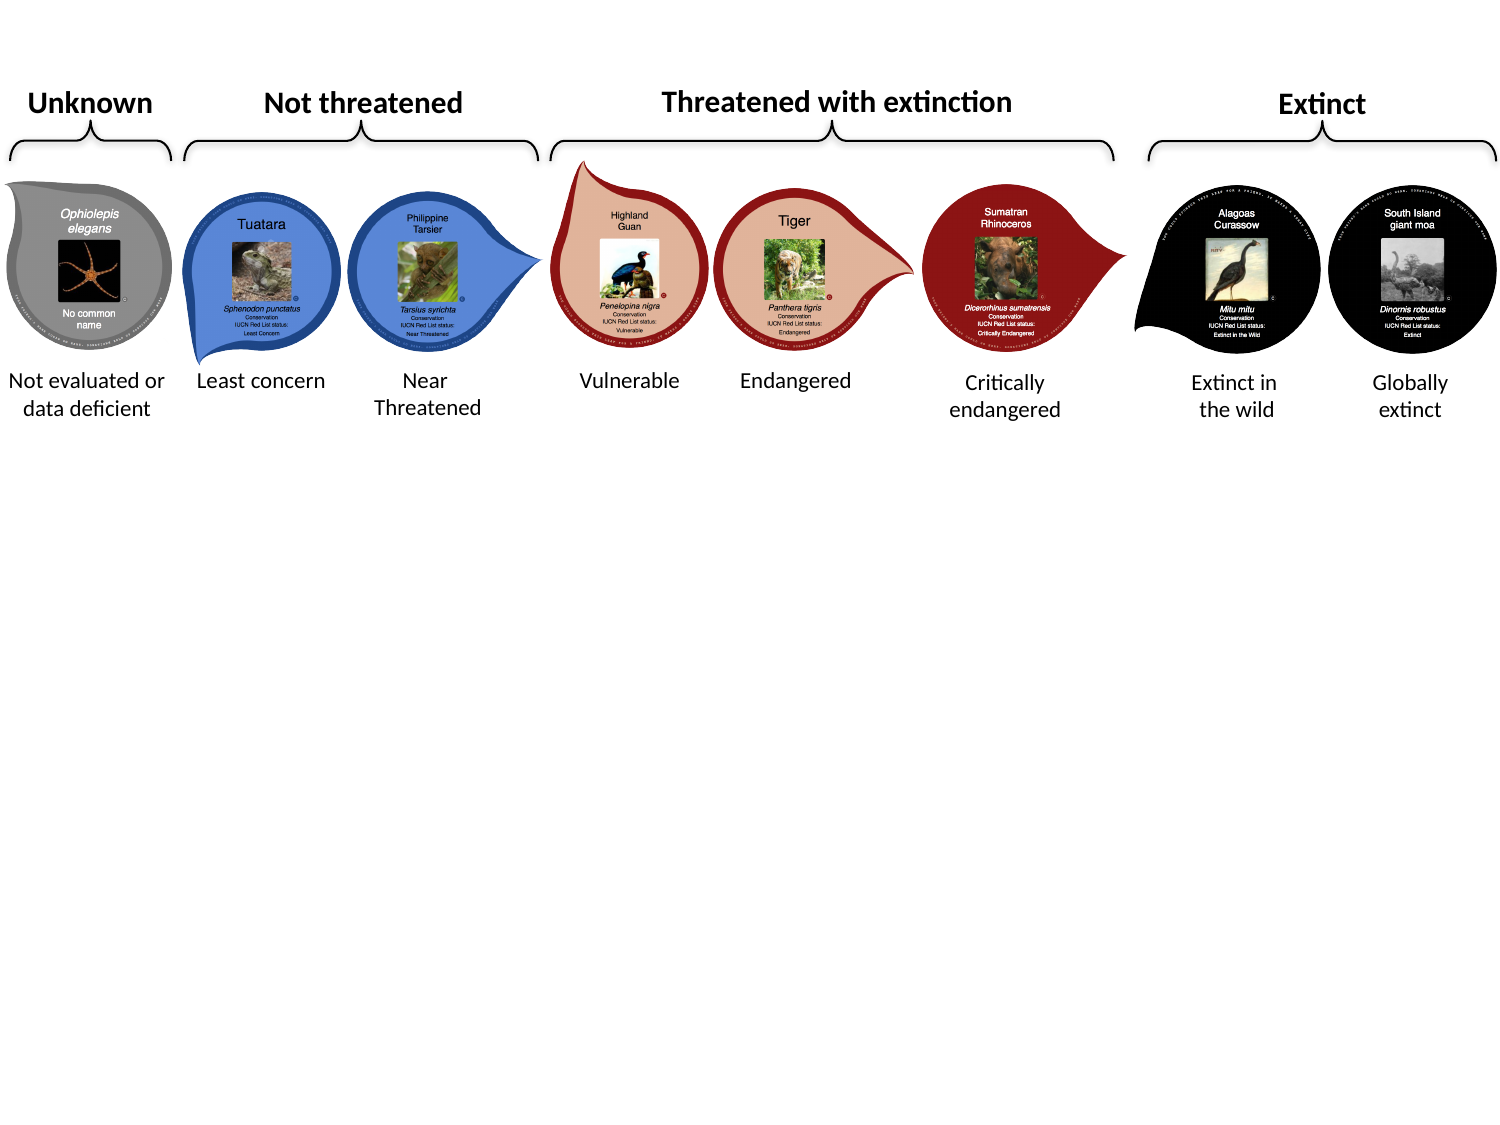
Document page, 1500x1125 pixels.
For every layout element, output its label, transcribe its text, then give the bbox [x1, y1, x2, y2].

text_box [1146, 128, 1499, 162]
picture [347, 191, 545, 353]
text_box Threatened with extinction [641, 74, 1033, 127]
text_box [7, 127, 174, 162]
picture [182, 192, 341, 366]
text_box Globally extinct [1318, 360, 1500, 430]
text_box Endangered [703, 358, 888, 401]
picture [713, 188, 914, 351]
text_box [548, 127, 1116, 162]
text_box Near Threatened [317, 360, 539, 428]
text_box Critically endangered [913, 360, 1098, 430]
picture [550, 160, 709, 348]
text_box [182, 127, 541, 162]
picture [922, 184, 1128, 353]
picture [1134, 185, 1321, 354]
text_box Vulnerable [538, 358, 703, 401]
text_box Extinct [1145, 75, 1500, 128]
text_box Not threatened [182, 74, 546, 127]
text_box Extinct in the wild [1145, 361, 1318, 430]
picture [1328, 185, 1497, 354]
text_box Not evaluated or data deficient [0, 358, 198, 429]
picture [3, 181, 172, 350]
text_box Least concern [198, 374, 317, 401]
text_box Unknown [5, 74, 176, 127]
